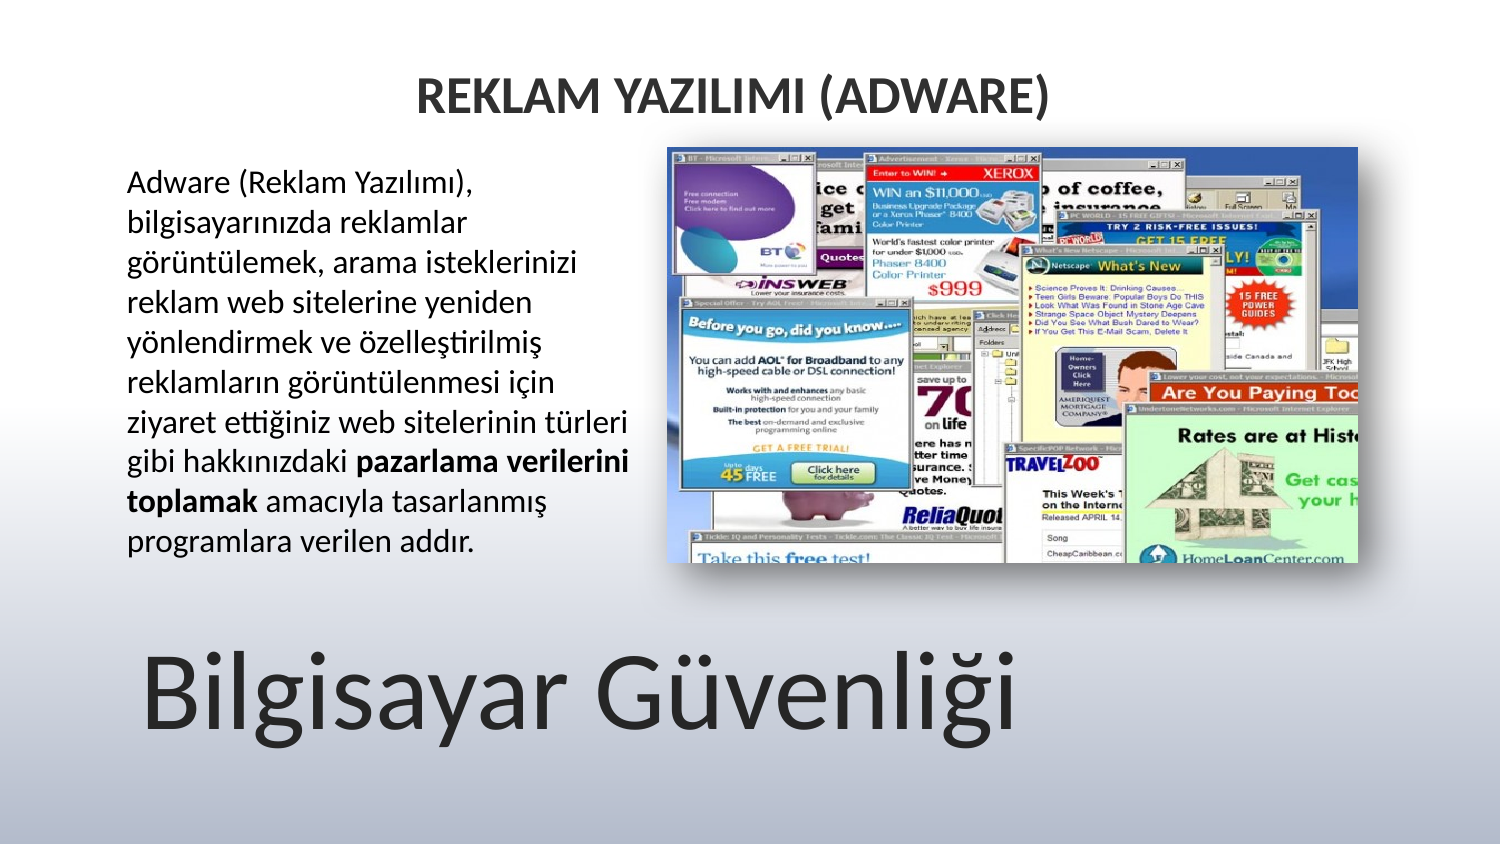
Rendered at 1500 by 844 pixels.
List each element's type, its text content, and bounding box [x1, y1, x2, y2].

text_box REKLAM YAZILIMI (ADWARE) [78, 52, 1390, 133]
text_box Adware (Reklam Yazılımı), bilgisayarınızda reklamlar görüntülemek, arama isteklerinizi reklam web sitelerine yeniden yönlendirmek ve özelleştirilmiş reklamların görüntülenmesi için ziyaret ettiğiniz web sitelerinin türleri gibi hakkınızdaki pazarlama verilerini toplamak amacıyla tasarlanmış programlara verilen addır. [112, 152, 663, 567]
title Bilgisayar Güvenliği [125, 582, 1238, 760]
picture [667, 146, 1359, 564]
text_box [76, 156, 762, 582]
